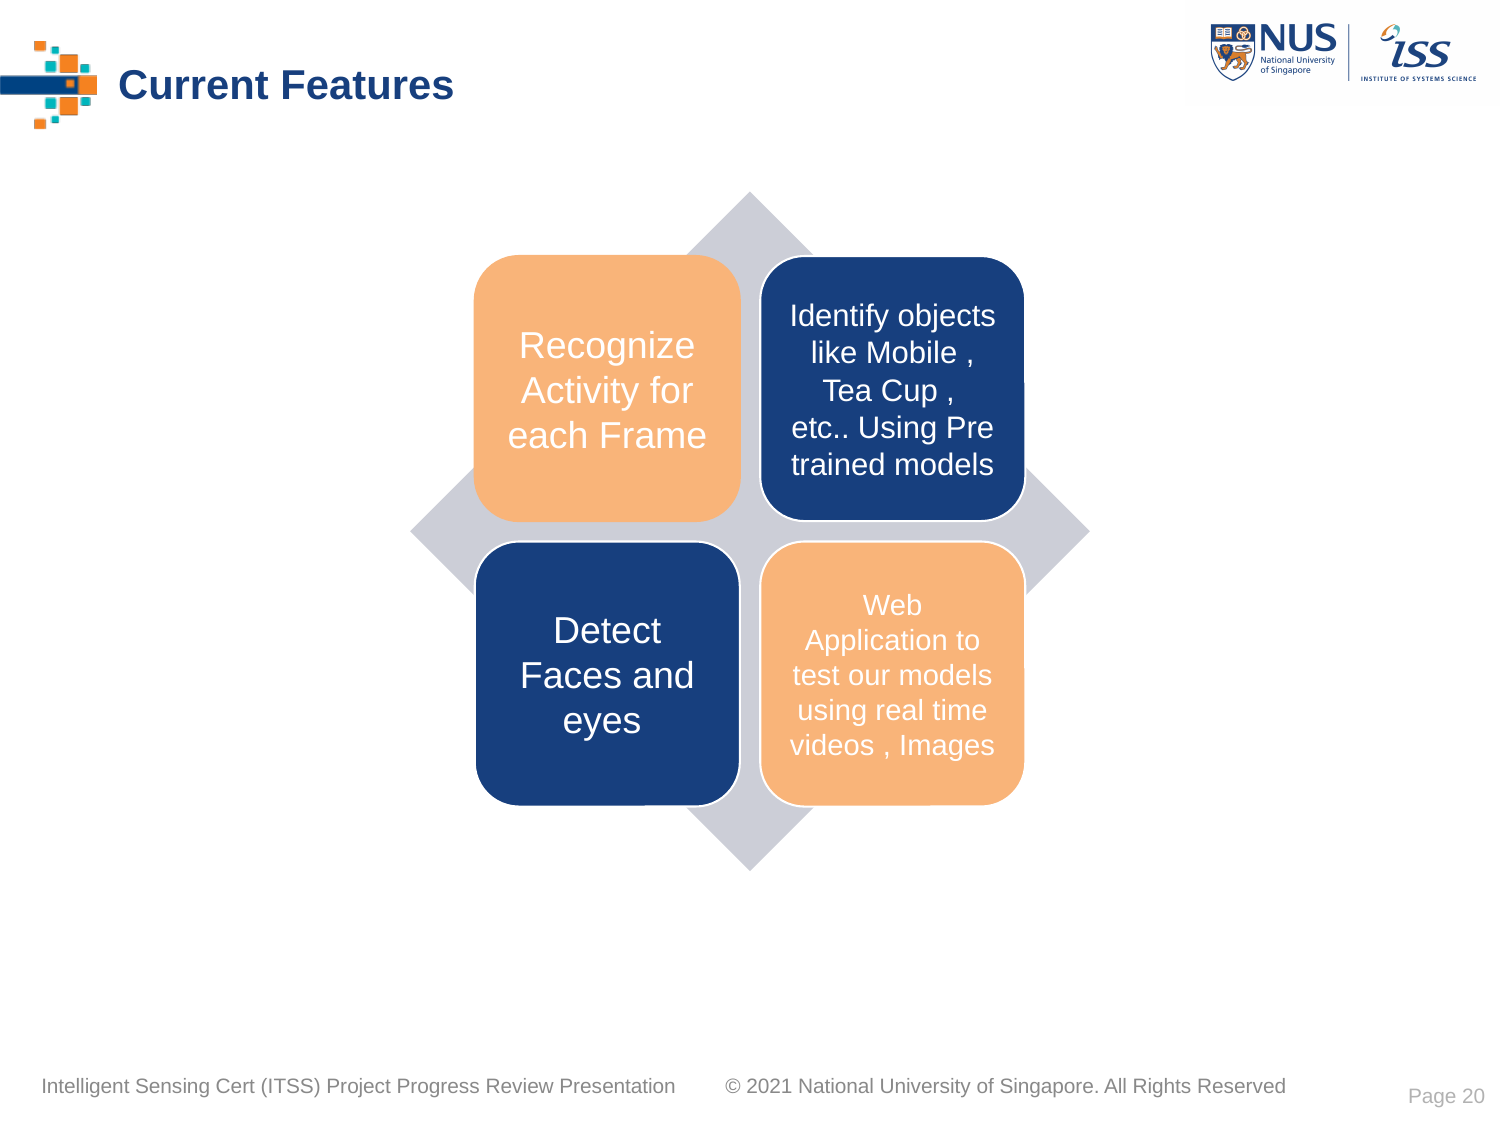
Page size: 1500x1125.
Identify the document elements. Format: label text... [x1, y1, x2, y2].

slide_number Page 20 [1312, 1065, 1500, 1125]
title Current Features [103, 41, 1186, 131]
picture [0, 41, 97, 131]
picture [1185, 0, 1500, 106]
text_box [103, 191, 1397, 872]
